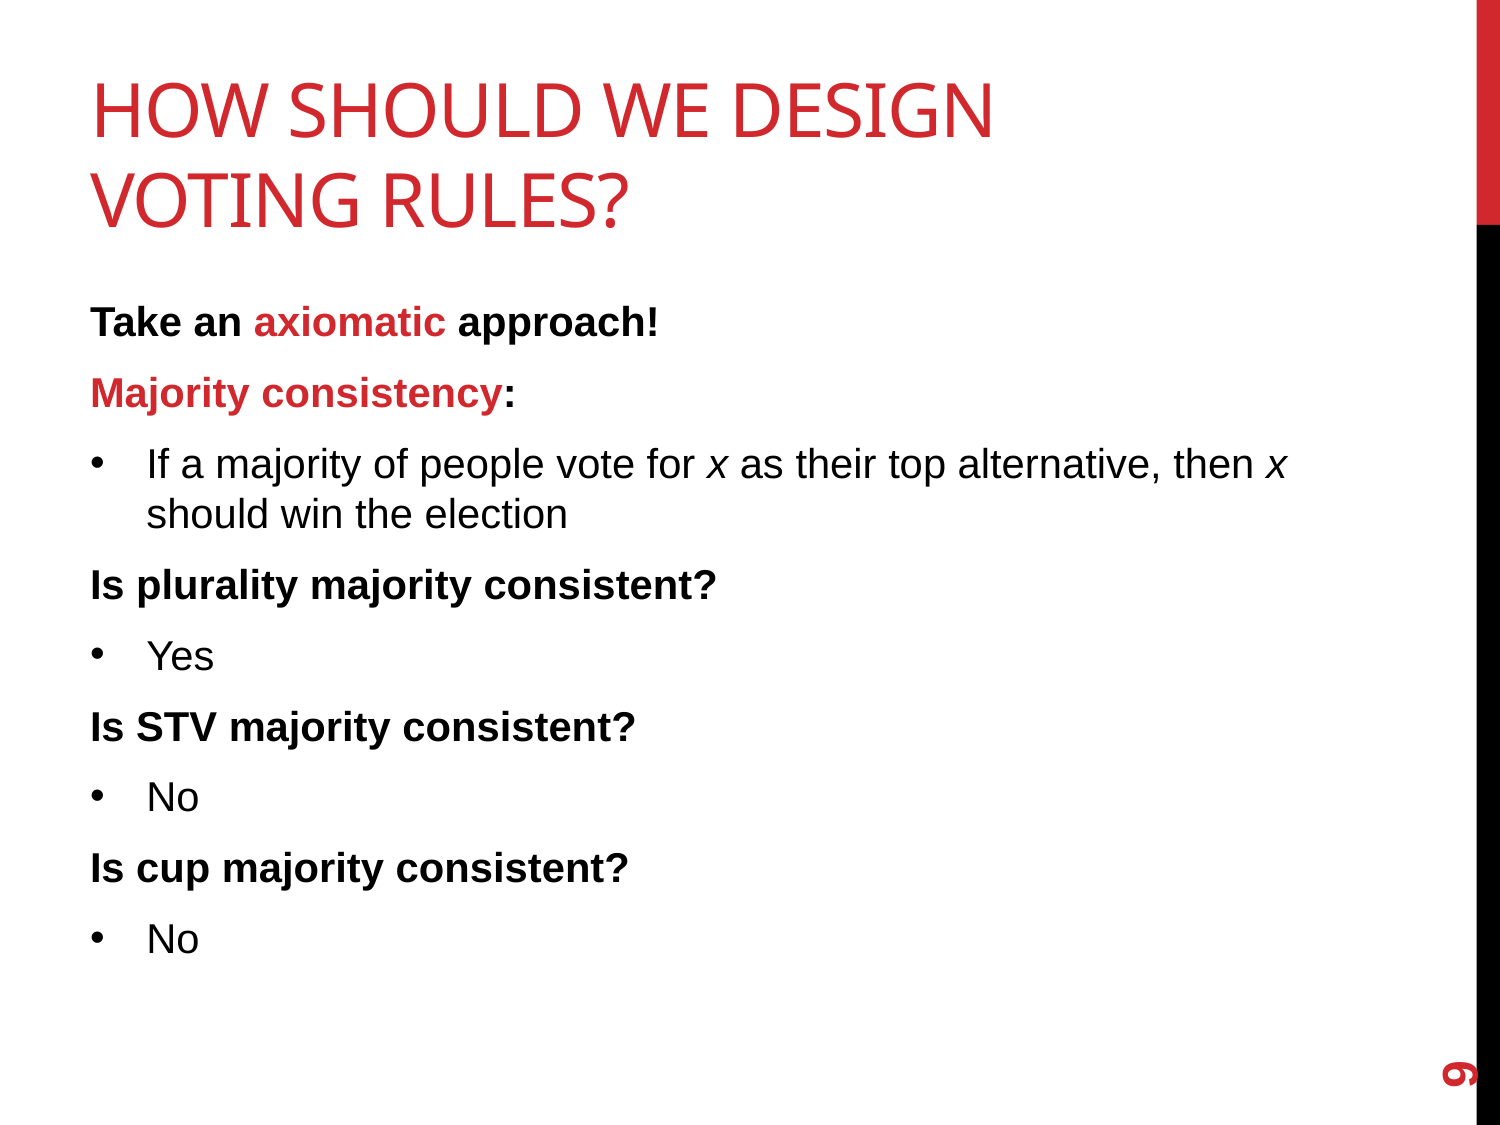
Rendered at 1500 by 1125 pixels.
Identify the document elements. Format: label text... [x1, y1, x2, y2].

list Take an axiomatic approach! Majority consistency: If a majority of people vote for x as their top alternative, then x should win the election Is plurality majority consistent? Yes Is STV majority consistent? No Is cup majority consistent? No [75, 287, 1325, 1005]
title How should we design voting rules? [75, 25, 1025, 250]
slide_number 9 [1427, 887, 1488, 1104]
